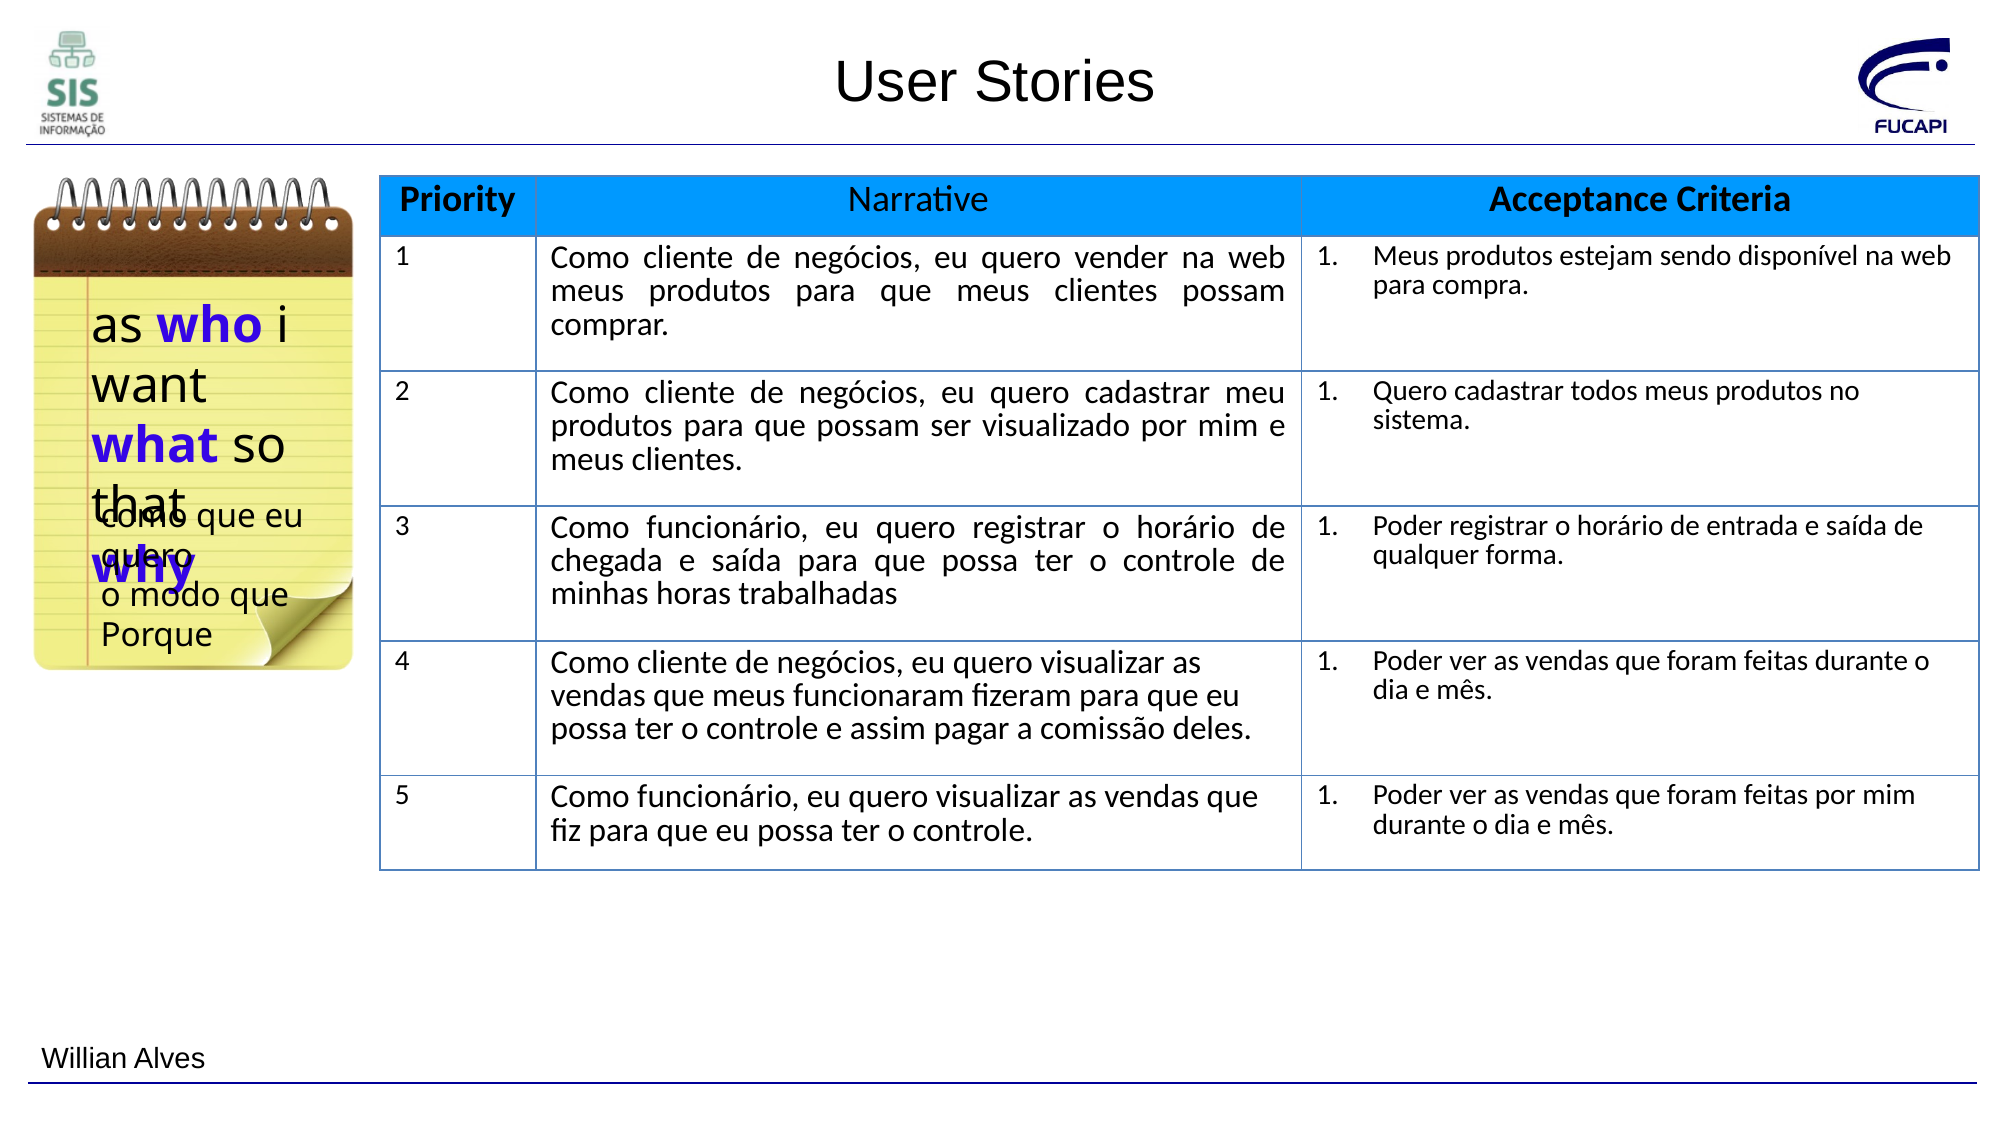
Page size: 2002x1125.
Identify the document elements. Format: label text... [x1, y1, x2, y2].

table_cell 5 [381, 776, 535, 869]
text_box User Stories [292, 35, 1699, 120]
text_box Willian Alves [26, 1032, 544, 1083]
table_cell Poder registrar o horário de entrada e saída de qualquer forma. [1302, 507, 1978, 640]
table_cell 1 [384, 237, 535, 370]
table_cell Como funcionário, eu quero visualizar as vendas que fiz para que eu possa ter o controle. [537, 776, 1301, 869]
table_cell Como cliente de negócios, eu quero cadastrar meu produtos para que possam ser visualizado por mim e meus clientes. [537, 372, 1301, 505]
table_cell Como cliente de negócios, eu quero visualizar as vendas que meus funcionaram fizeram para que eu possa ter o controle e assim pagar a comissão deles. [537, 642, 1301, 775]
table_cell Como funcionário, eu quero registrar o horário de chegada e saída para que possa ter o controle de minhas horas trabalhadas [537, 507, 1301, 640]
table_cell Poder ver as vendas que foram feitas por mim durante o dia e mês. [1302, 776, 1978, 869]
picture [1858, 38, 1950, 133]
table_cell Quero cadastrar todos meus produtos no sistema. [1302, 372, 1978, 505]
table_header Narrative [537, 177, 1301, 235]
table_cell 4 [381, 642, 535, 775]
table_cell Poder ver as vendas que foram feitas durante o dia e mês. [1302, 642, 1978, 775]
table_header Priority [384, 177, 535, 235]
table_cell Como cliente de negócios, eu quero vender na web meus produtos para que meus clientes possam comprar. [537, 237, 1301, 370]
table_header Acceptance Criteria [1302, 177, 1978, 235]
table_cell Meus produtos estejam sendo disponível na web para compra. [1302, 237, 1978, 370]
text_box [26, 168, 381, 675]
table_cell 2 [384, 372, 535, 505]
picture [33, 24, 111, 139]
table_cell 3 [384, 507, 535, 640]
